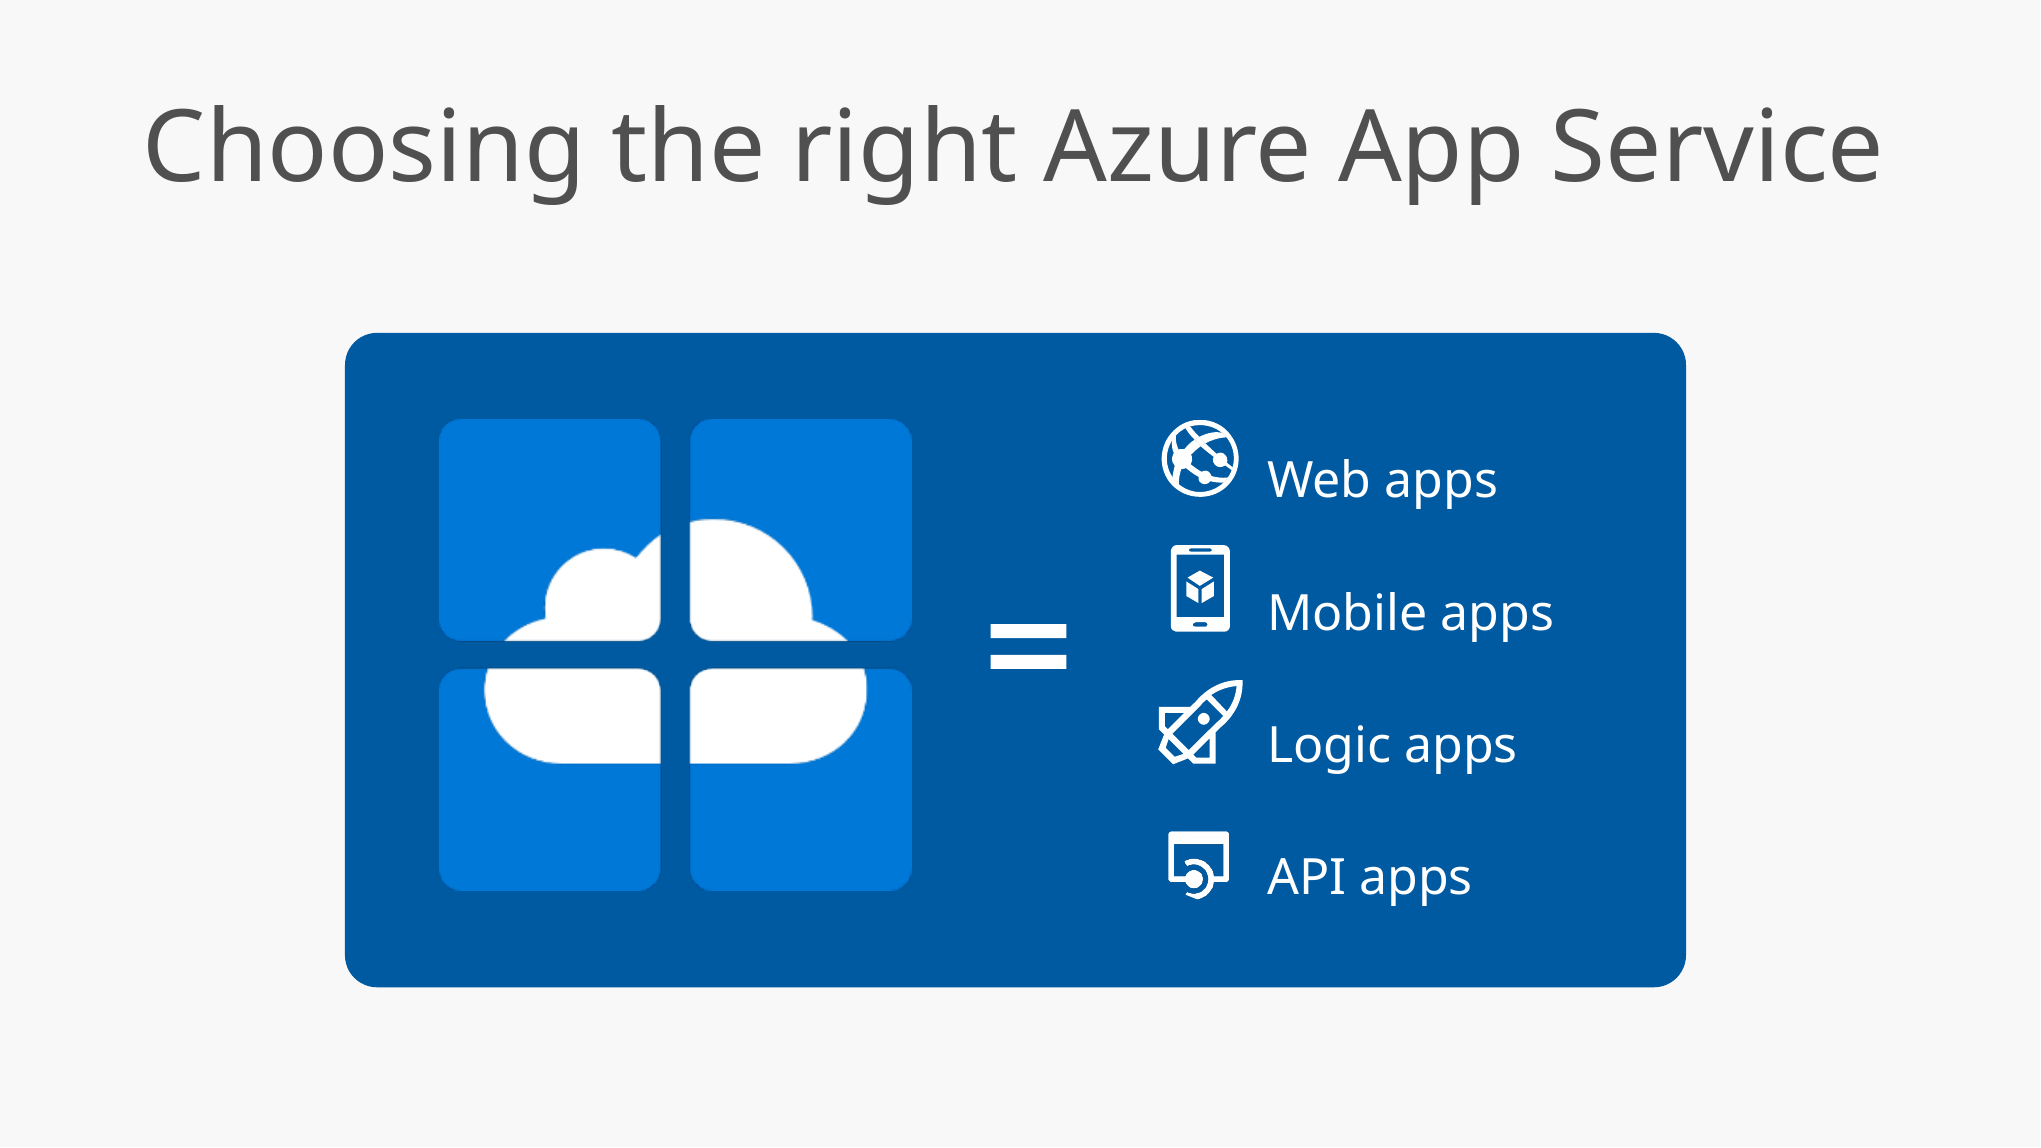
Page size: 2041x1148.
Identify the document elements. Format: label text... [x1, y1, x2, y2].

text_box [990, 623, 1067, 670]
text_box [1157, 363, 1583, 946]
text_box Choosing the right Azure App Service [86, 73, 1942, 225]
text_box [344, 332, 1687, 988]
picture [438, 419, 912, 891]
